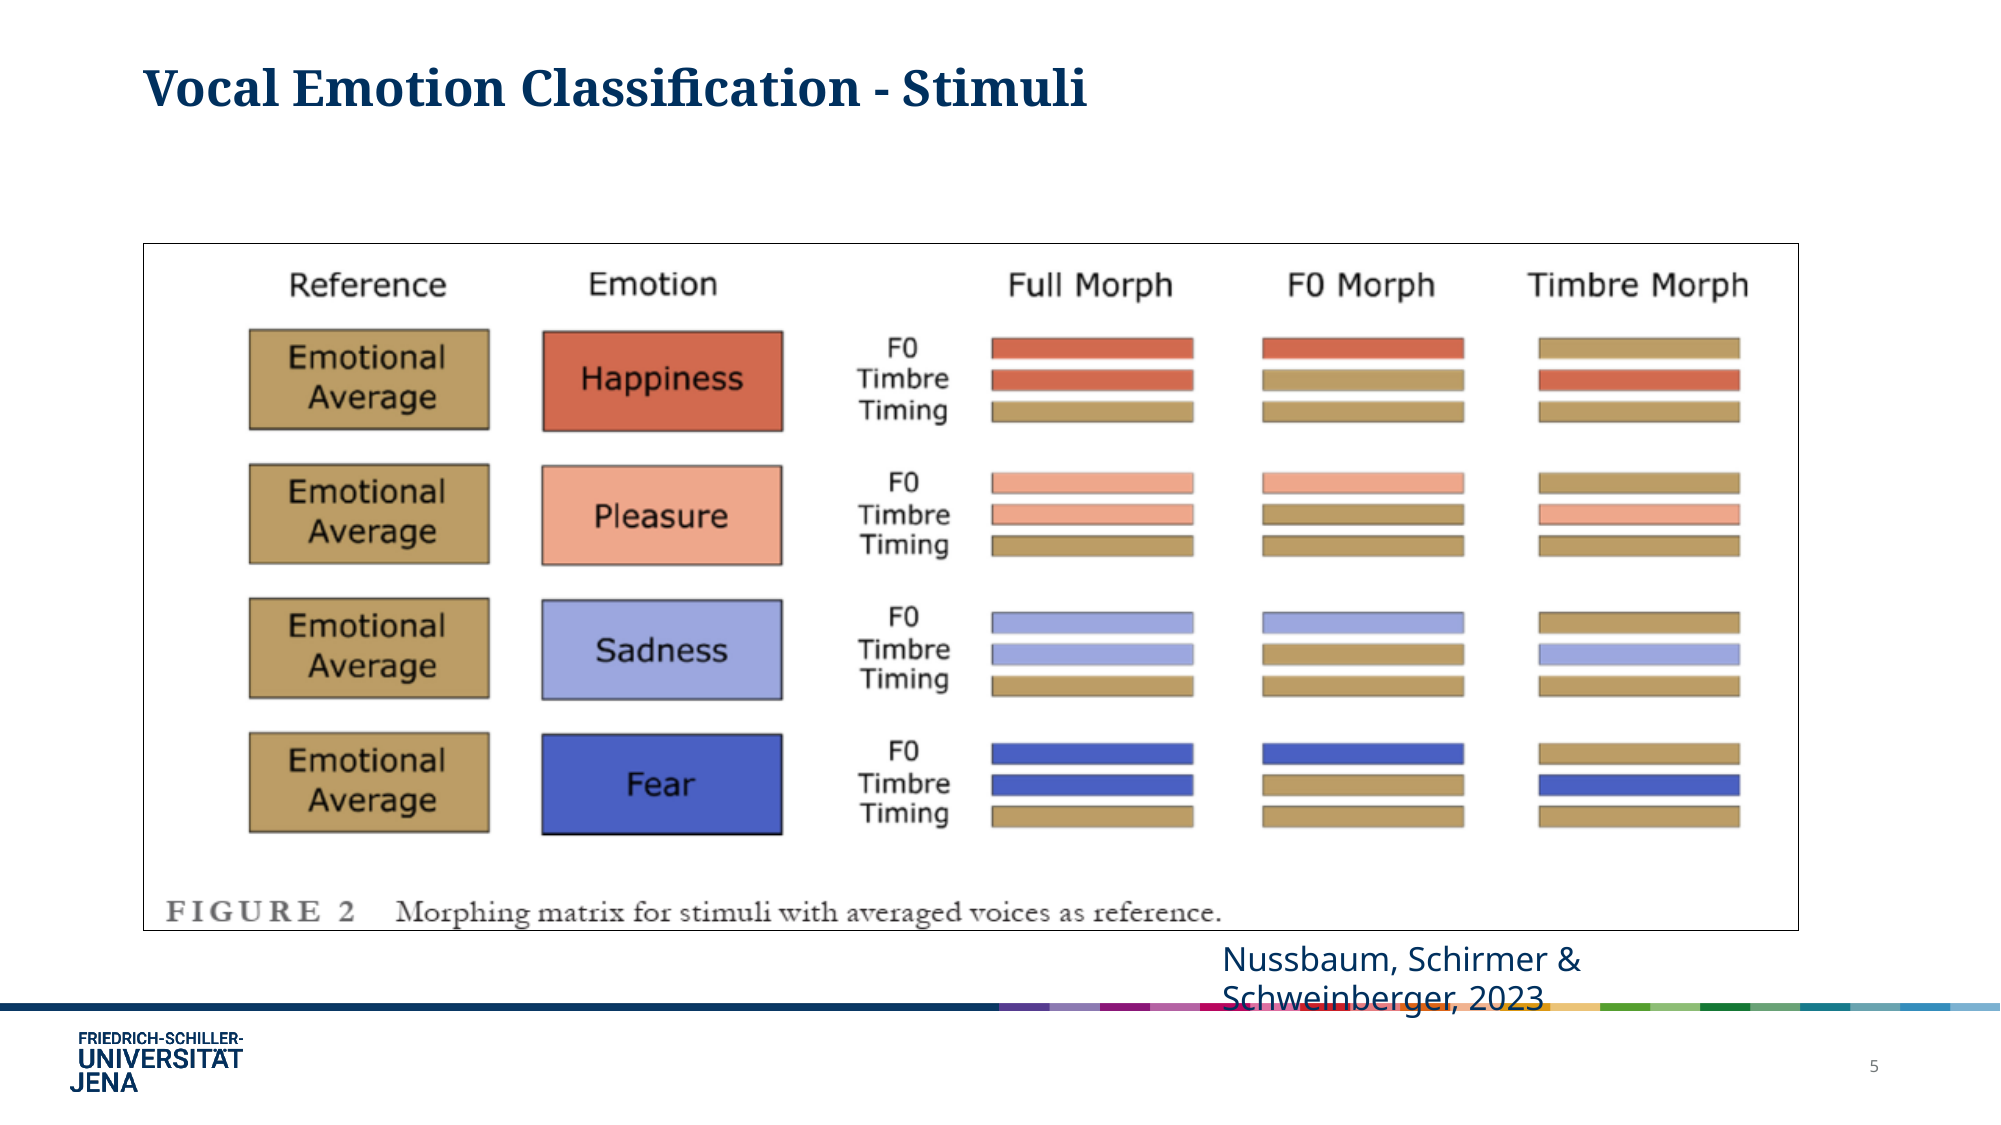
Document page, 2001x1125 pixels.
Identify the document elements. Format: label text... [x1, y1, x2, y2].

picture [70, 1032, 243, 1092]
title Vocal Emotion Classification - Stimuli [143, 56, 1880, 169]
picture [143, 243, 1799, 931]
list Nussbaum, Schirmer & Schweinberger, 2023 [1222, 937, 1819, 1013]
picture [999, 1003, 1222, 1011]
picture [1819, 1003, 2000, 1011]
